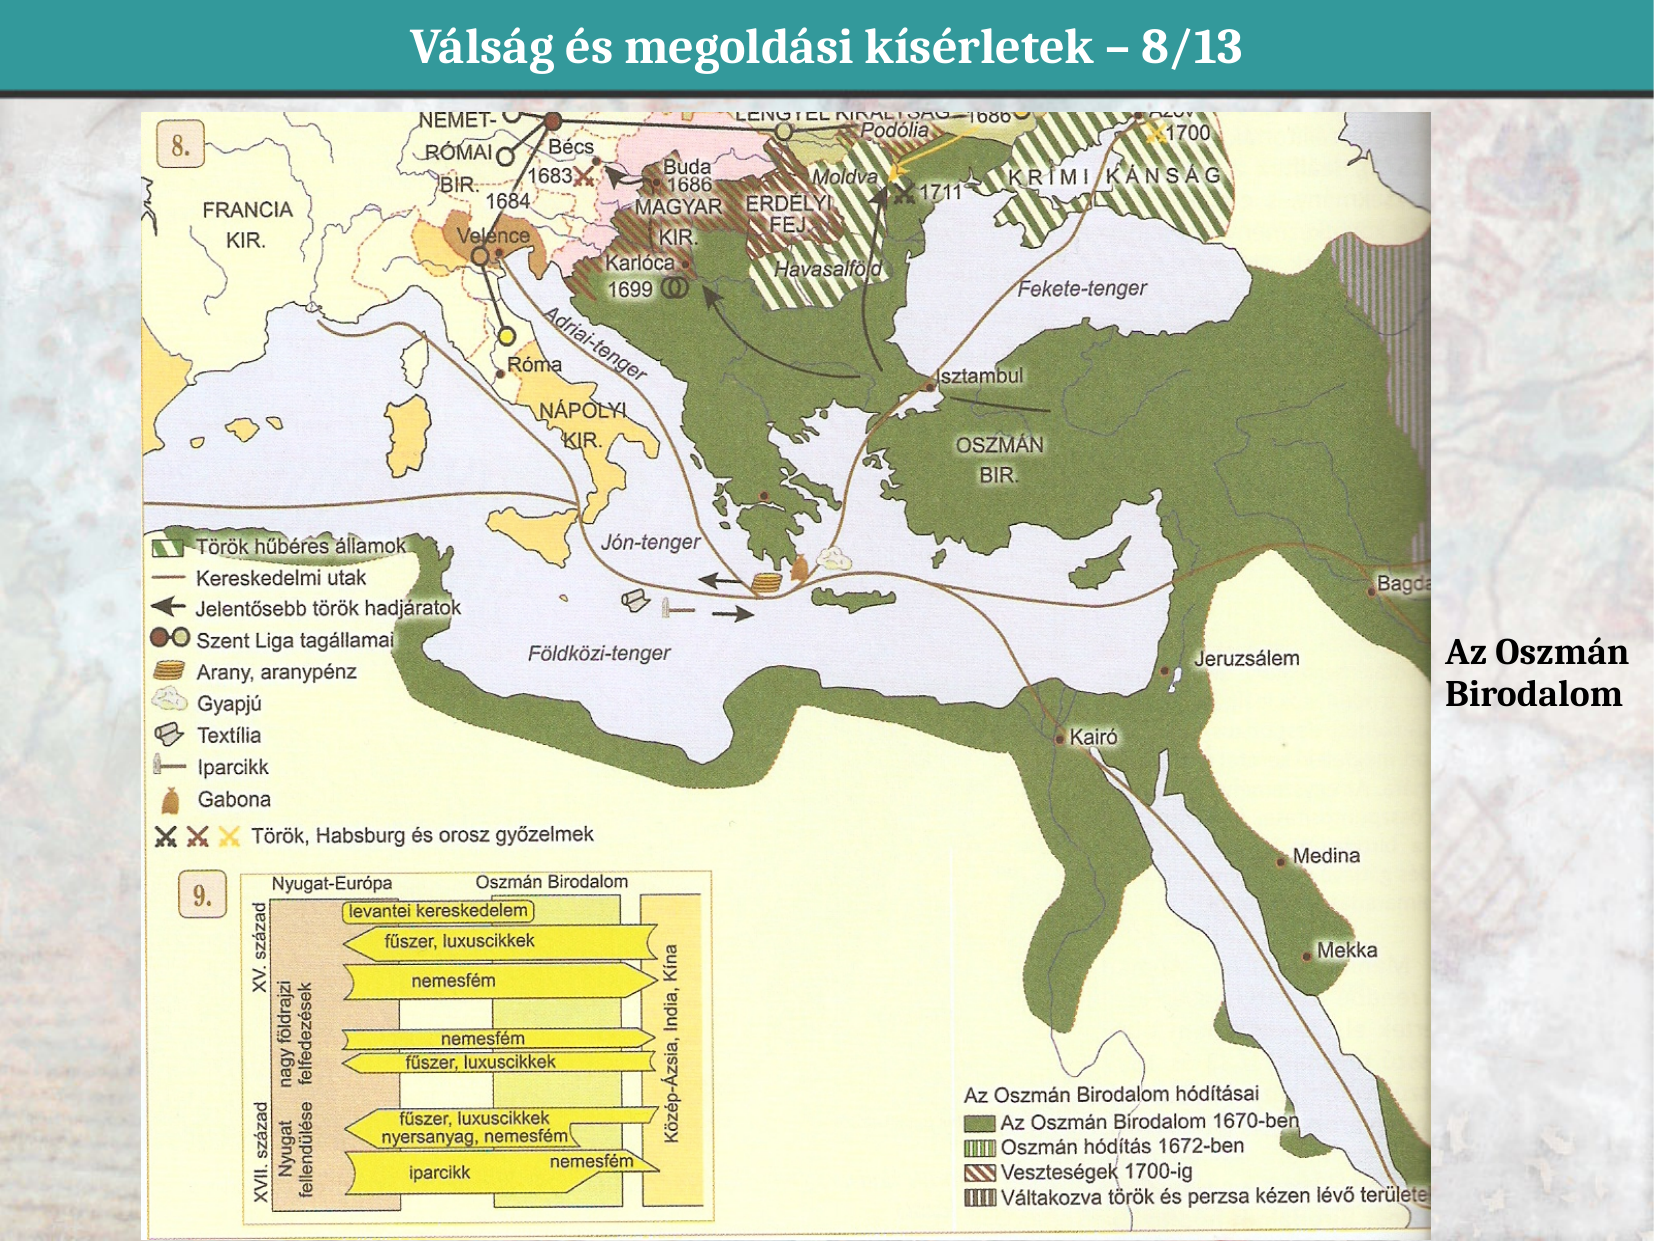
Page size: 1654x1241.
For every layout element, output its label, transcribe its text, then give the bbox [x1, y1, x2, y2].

picture [0, 95, 1654, 1241]
text_box Az Oszmán Birodalom [1431, 624, 1654, 729]
title Válság és megoldási kísérletek – 8/13 [0, 0, 1654, 95]
